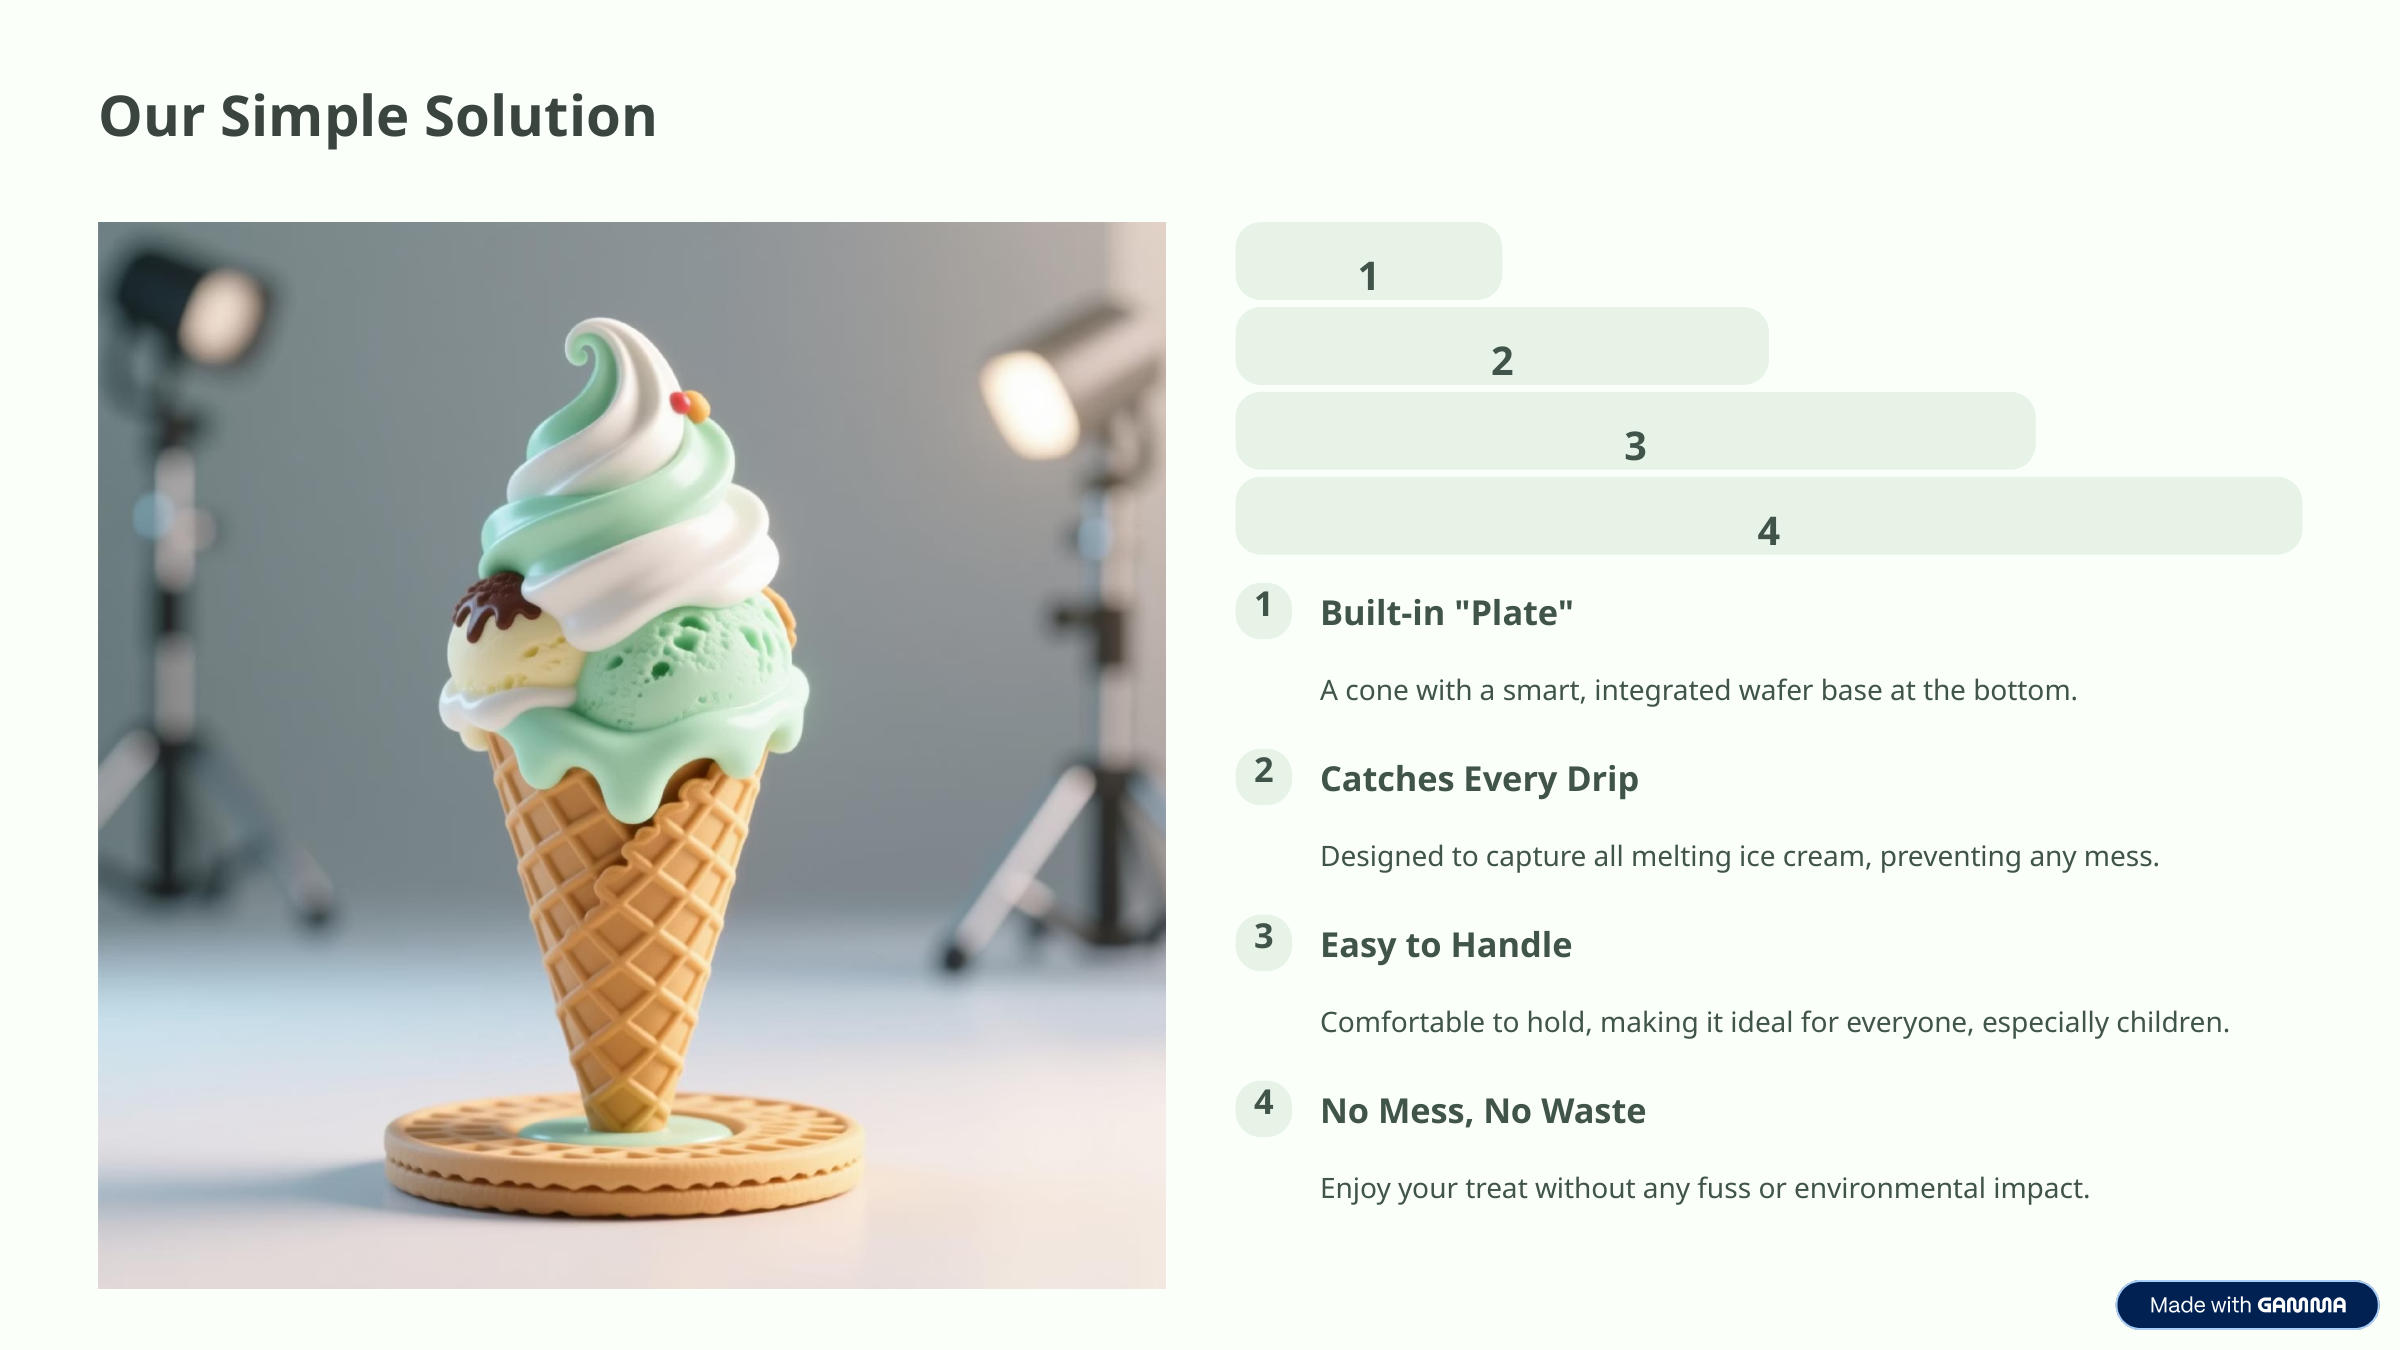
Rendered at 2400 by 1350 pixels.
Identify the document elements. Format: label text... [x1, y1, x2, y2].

text_box Comfortable to hold, making it ideal for everyone, especially children. [1320, 993, 2303, 1039]
text_box Designed to capture all melting ice cream, preventing any mess. [1320, 827, 2303, 873]
text_box 3 [1615, 406, 1656, 456]
text_box 4 [1749, 490, 1789, 541]
text_box Easy to Handle [1320, 920, 1674, 965]
text_box 1 [1349, 236, 1389, 286]
text_box Enjoy your treat without any fuss or environmental impact. [1320, 1159, 2303, 1205]
text_box [1235, 222, 1503, 301]
text_box 2 [1482, 321, 1523, 371]
text_box Built-in "Plate" [1320, 588, 1674, 633]
text_box [1235, 1080, 1293, 1138]
text_box 2 [1246, 754, 1282, 800]
picture [2106, 1271, 2389, 1339]
text_box [1235, 582, 1293, 640]
text_box [1235, 748, 1293, 806]
text_box A cone with a smart, integrated wafer base at the bottom. [1320, 661, 2303, 707]
text_box [1235, 307, 1769, 385]
text_box 1 [1246, 589, 1282, 634]
text_box [1235, 476, 2303, 555]
text_box 3 [1246, 920, 1282, 966]
text_box Our Simple Solution [98, 77, 677, 149]
text_box No Mess, No Waste [1320, 1086, 1674, 1131]
text_box [1235, 391, 2036, 470]
picture [98, 222, 1166, 1289]
text_box 4 [1246, 1086, 1282, 1131]
text_box Catches Every Drip [1320, 754, 1674, 799]
text_box [1235, 914, 1293, 972]
